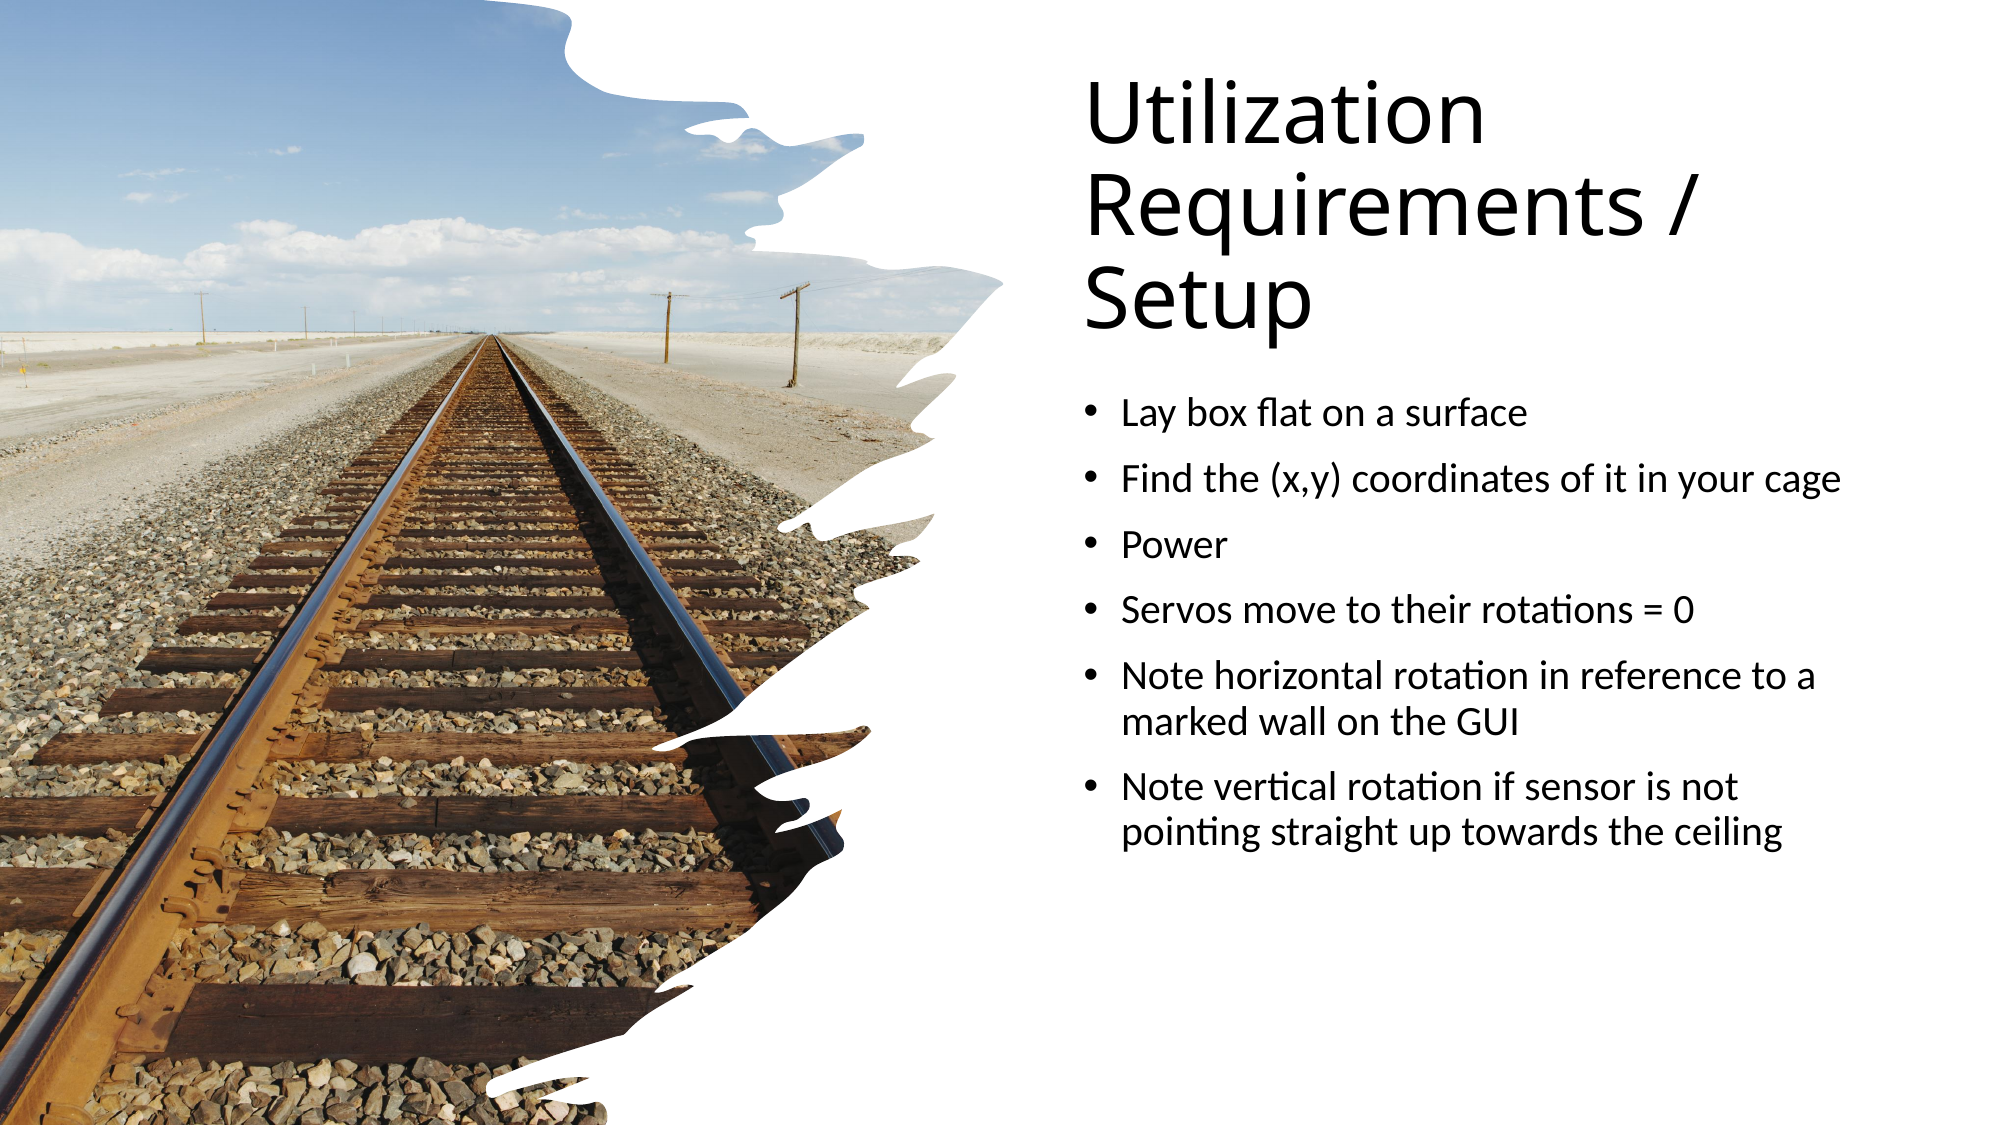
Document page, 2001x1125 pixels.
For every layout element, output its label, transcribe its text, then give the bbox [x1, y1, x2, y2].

title Utilization Requirements / Setup [1068, 59, 1863, 357]
text_box [1004, 0, 2000, 1125]
list Lay box flat on a surface Find the (x,y) coordinates of it in your cage Power Servos move to their rotations = 0 Note horizontal rotation in reference to a marked wall on the GUI Note vertical rotation if sensor is not pointing straight up towards the ceiling [1068, 382, 1863, 1014]
picture [0, 0, 1004, 1125]
